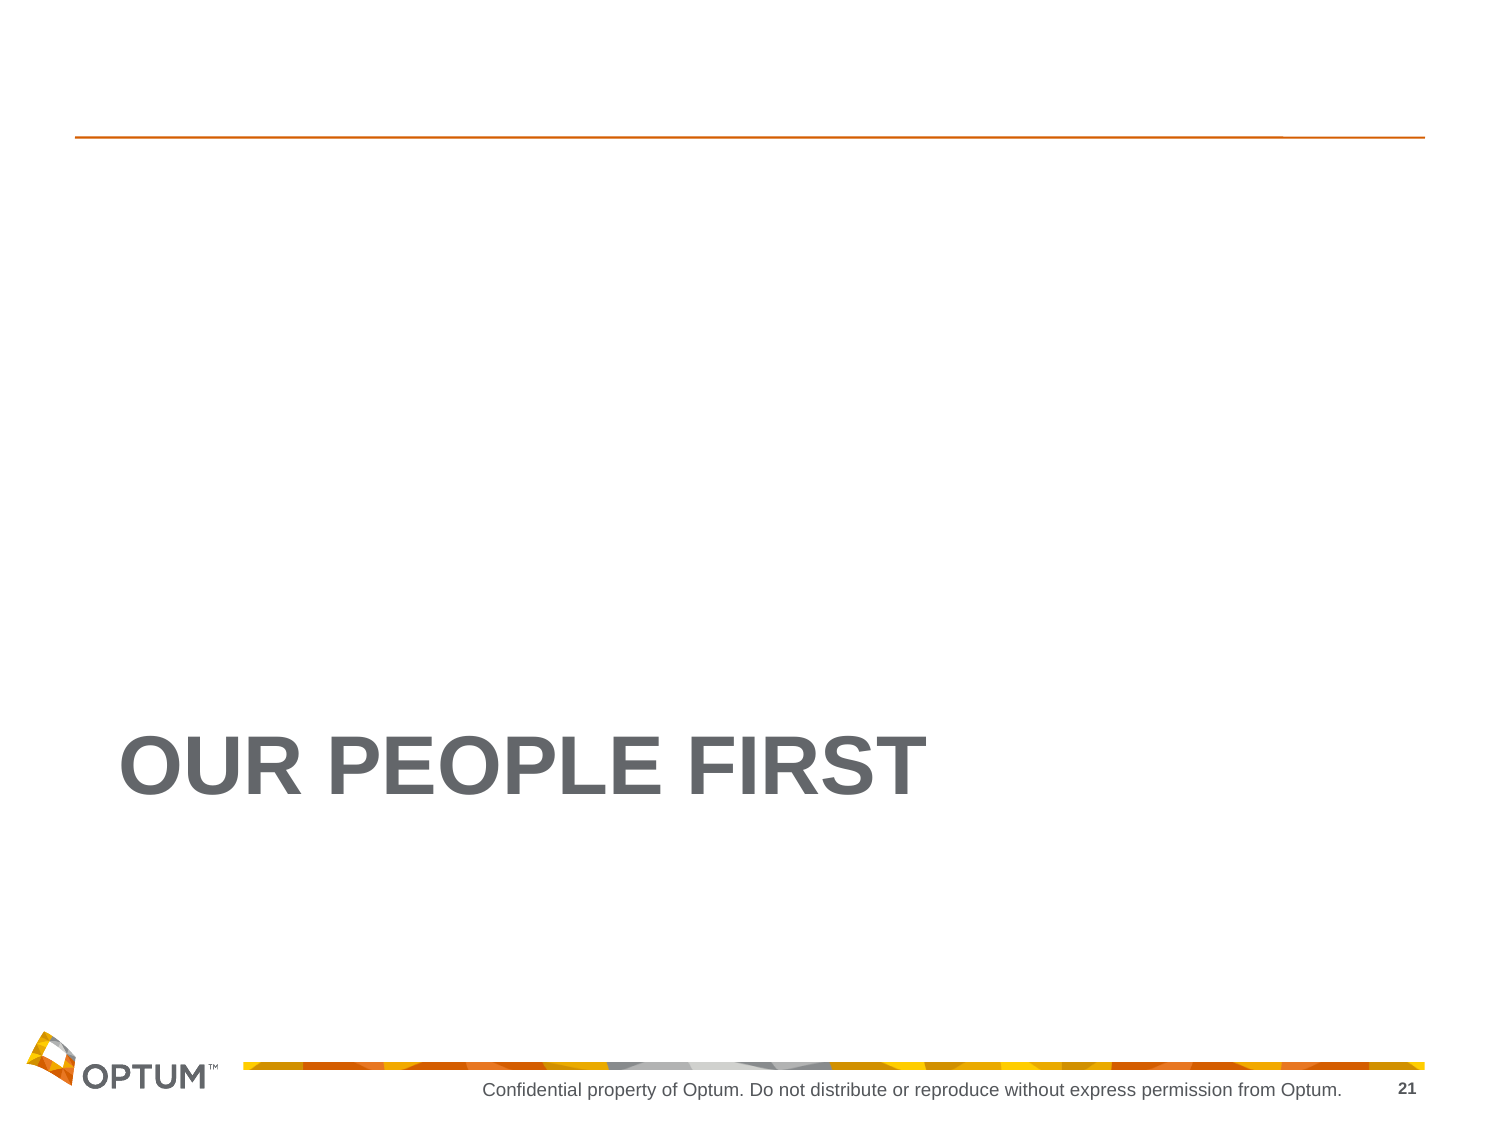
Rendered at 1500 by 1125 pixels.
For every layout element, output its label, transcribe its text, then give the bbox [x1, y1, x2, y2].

picture [243, 1062, 1425, 1070]
title Our People First [118, 722, 1394, 947]
